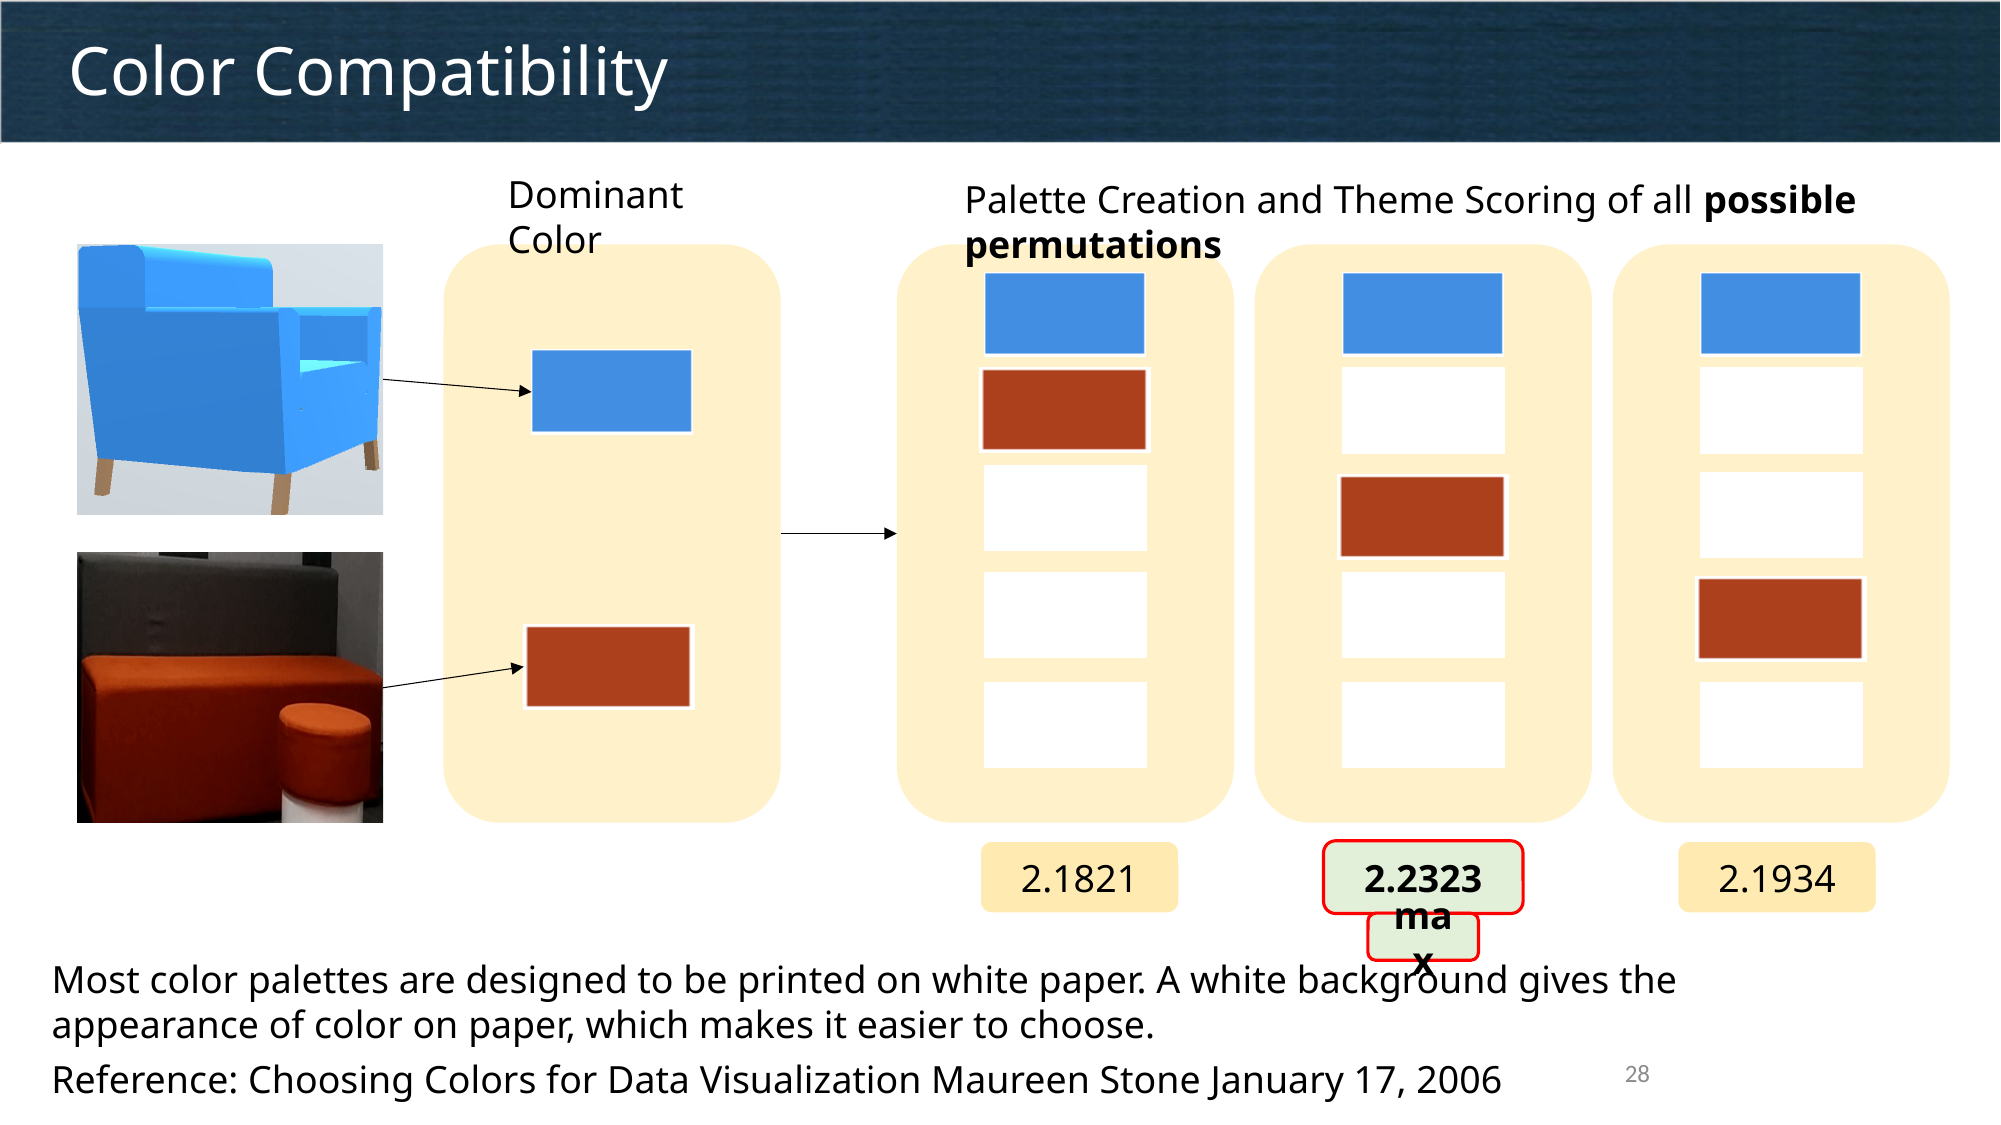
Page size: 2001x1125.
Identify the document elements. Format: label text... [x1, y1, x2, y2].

picture [531, 349, 693, 435]
slide_number 28 [1523, 1054, 1863, 1103]
text_box [1700, 472, 1863, 558]
text_box Reference: Choosing Colors for Data Visualization Maureen Stone January 17, 2006 [36, 1054, 1523, 1108]
text_box [1342, 572, 1505, 658]
text_box 2.2323 [1322, 839, 1525, 915]
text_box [383, 379, 532, 392]
picture [1700, 272, 1862, 358]
text_box [1611, 265, 1951, 824]
text_box [984, 572, 1147, 658]
picture [77, 552, 384, 823]
picture [979, 367, 1151, 453]
text_box 2.1934 [1676, 839, 1878, 915]
text_box [984, 682, 1147, 768]
picture [0, 0, 2000, 144]
text_box max [1366, 912, 1480, 962]
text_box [383, 666, 524, 688]
text_box [1700, 367, 1863, 454]
text_box Dominant Color [492, 163, 781, 269]
picture [984, 272, 1146, 358]
picture [1337, 474, 1509, 560]
picture [1695, 576, 1867, 662]
text_box [1342, 367, 1505, 454]
text_box Palette Creation and Theme Scoring of all possible permutations [949, 168, 1939, 274]
picture [1342, 272, 1504, 358]
text_box Most color palettes are designed to be printed on white paper. A white background gives the appearance of color on paper, which makes it easier to choose. [36, 948, 1907, 1054]
text_box [984, 465, 1147, 551]
picture [523, 624, 695, 710]
text_box [1700, 682, 1863, 768]
text_box [442, 243, 782, 824]
text_box [1253, 274, 1593, 824]
text_box [1342, 682, 1505, 768]
text_box [895, 243, 1236, 824]
picture [77, 244, 384, 515]
text_box 2.1821 [978, 839, 1181, 915]
